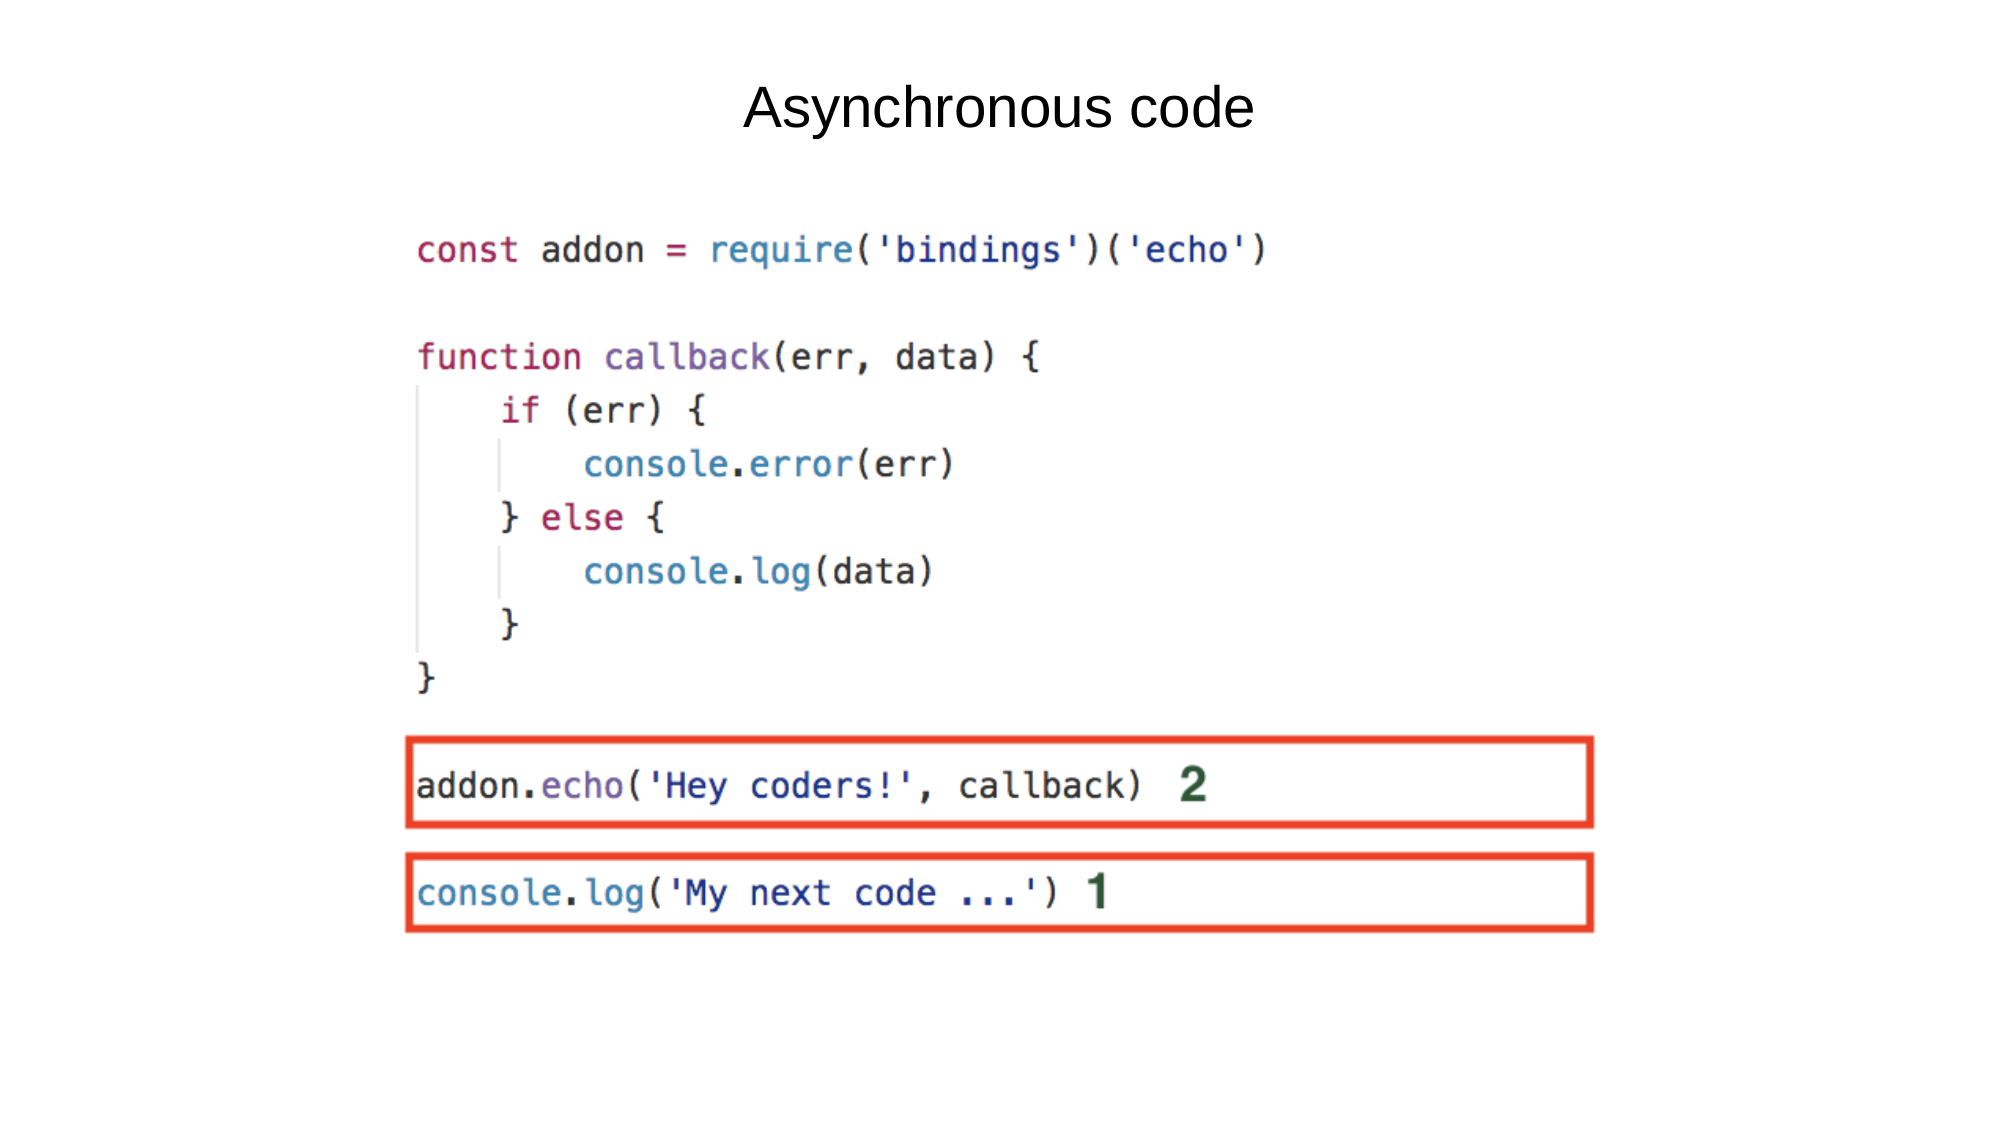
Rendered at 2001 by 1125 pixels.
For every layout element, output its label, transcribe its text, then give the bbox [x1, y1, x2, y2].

picture [397, 174, 1603, 1063]
title Asynchronous code [249, 0, 1750, 218]
